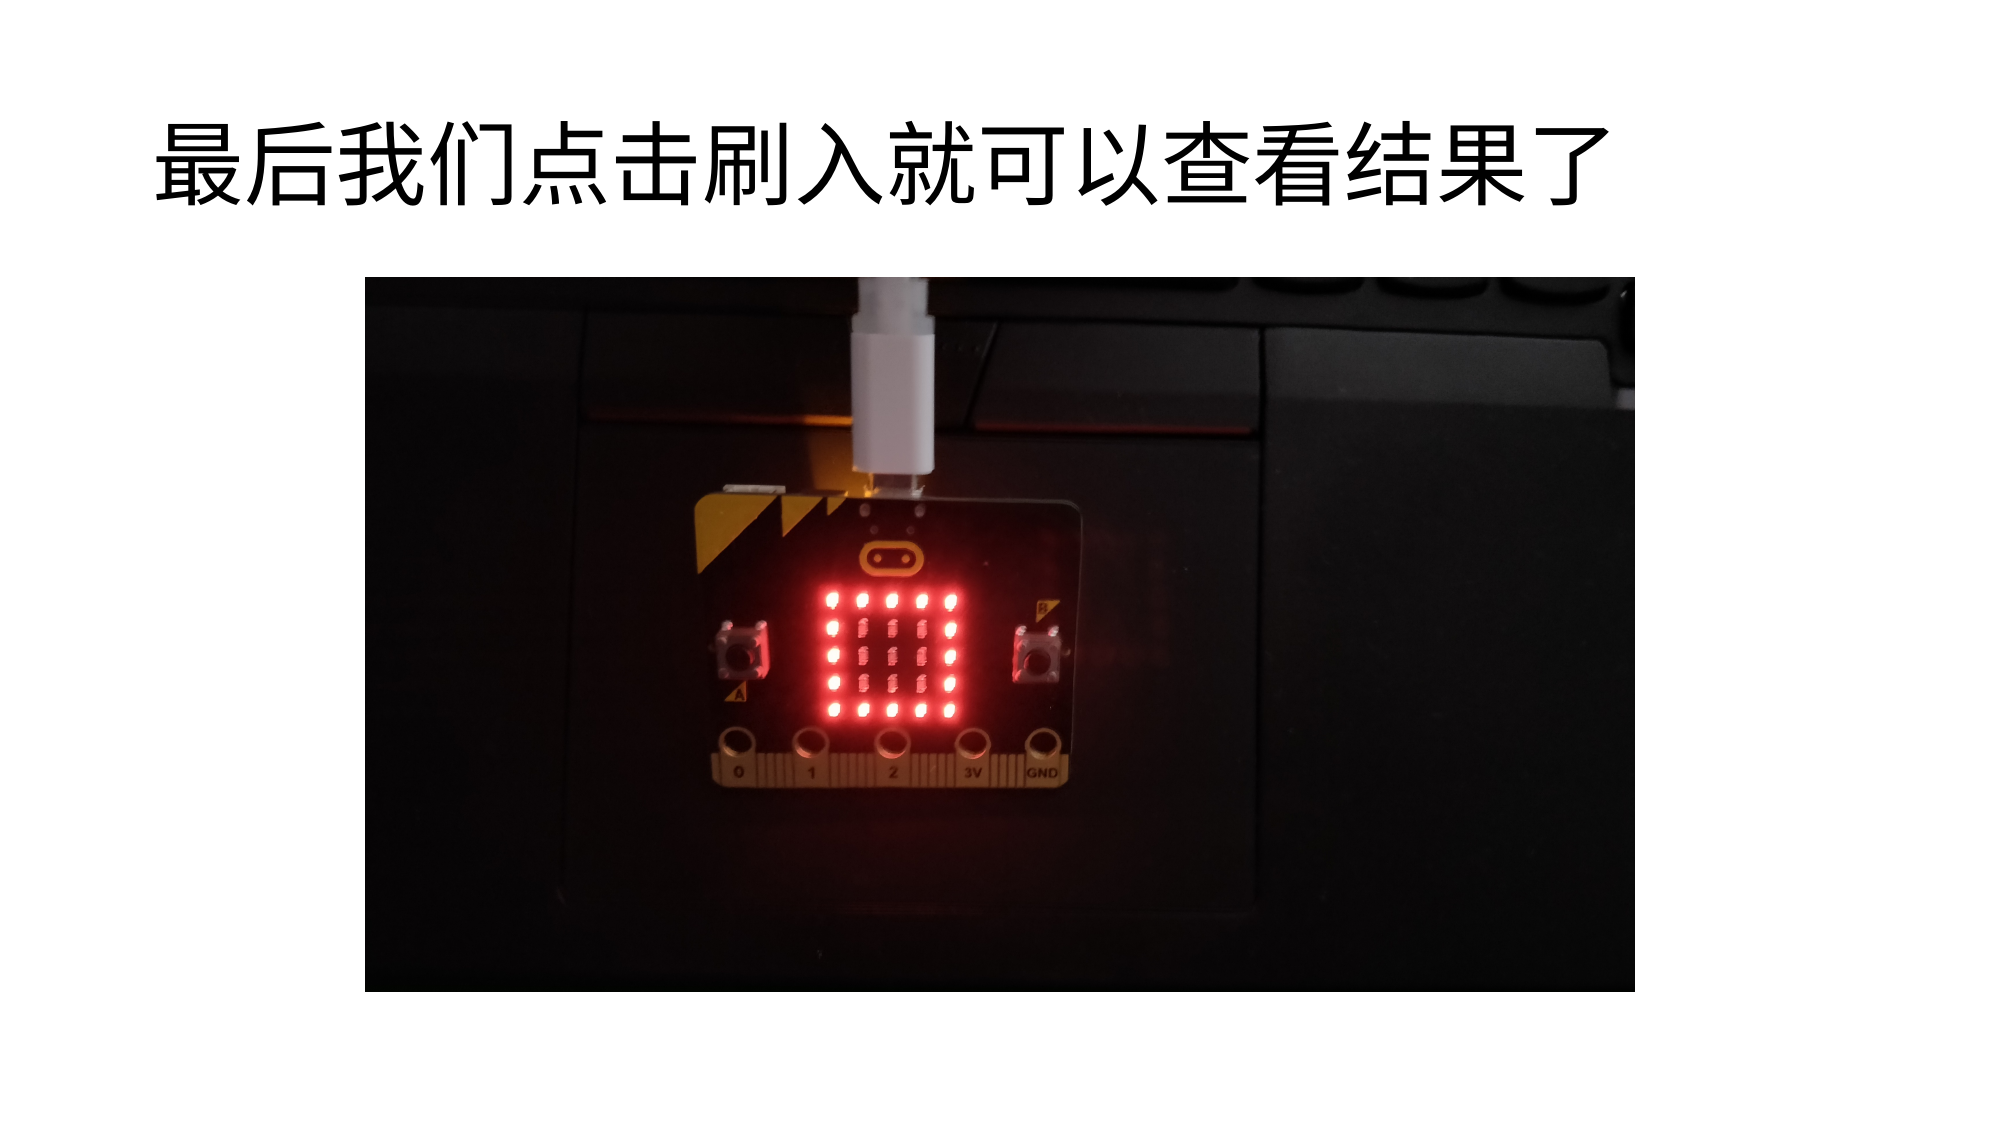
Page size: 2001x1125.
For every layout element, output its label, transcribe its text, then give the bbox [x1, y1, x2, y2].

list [365, 277, 1635, 992]
title 最后我们点击刷入就可以查看结果了 [137, 59, 1863, 278]
